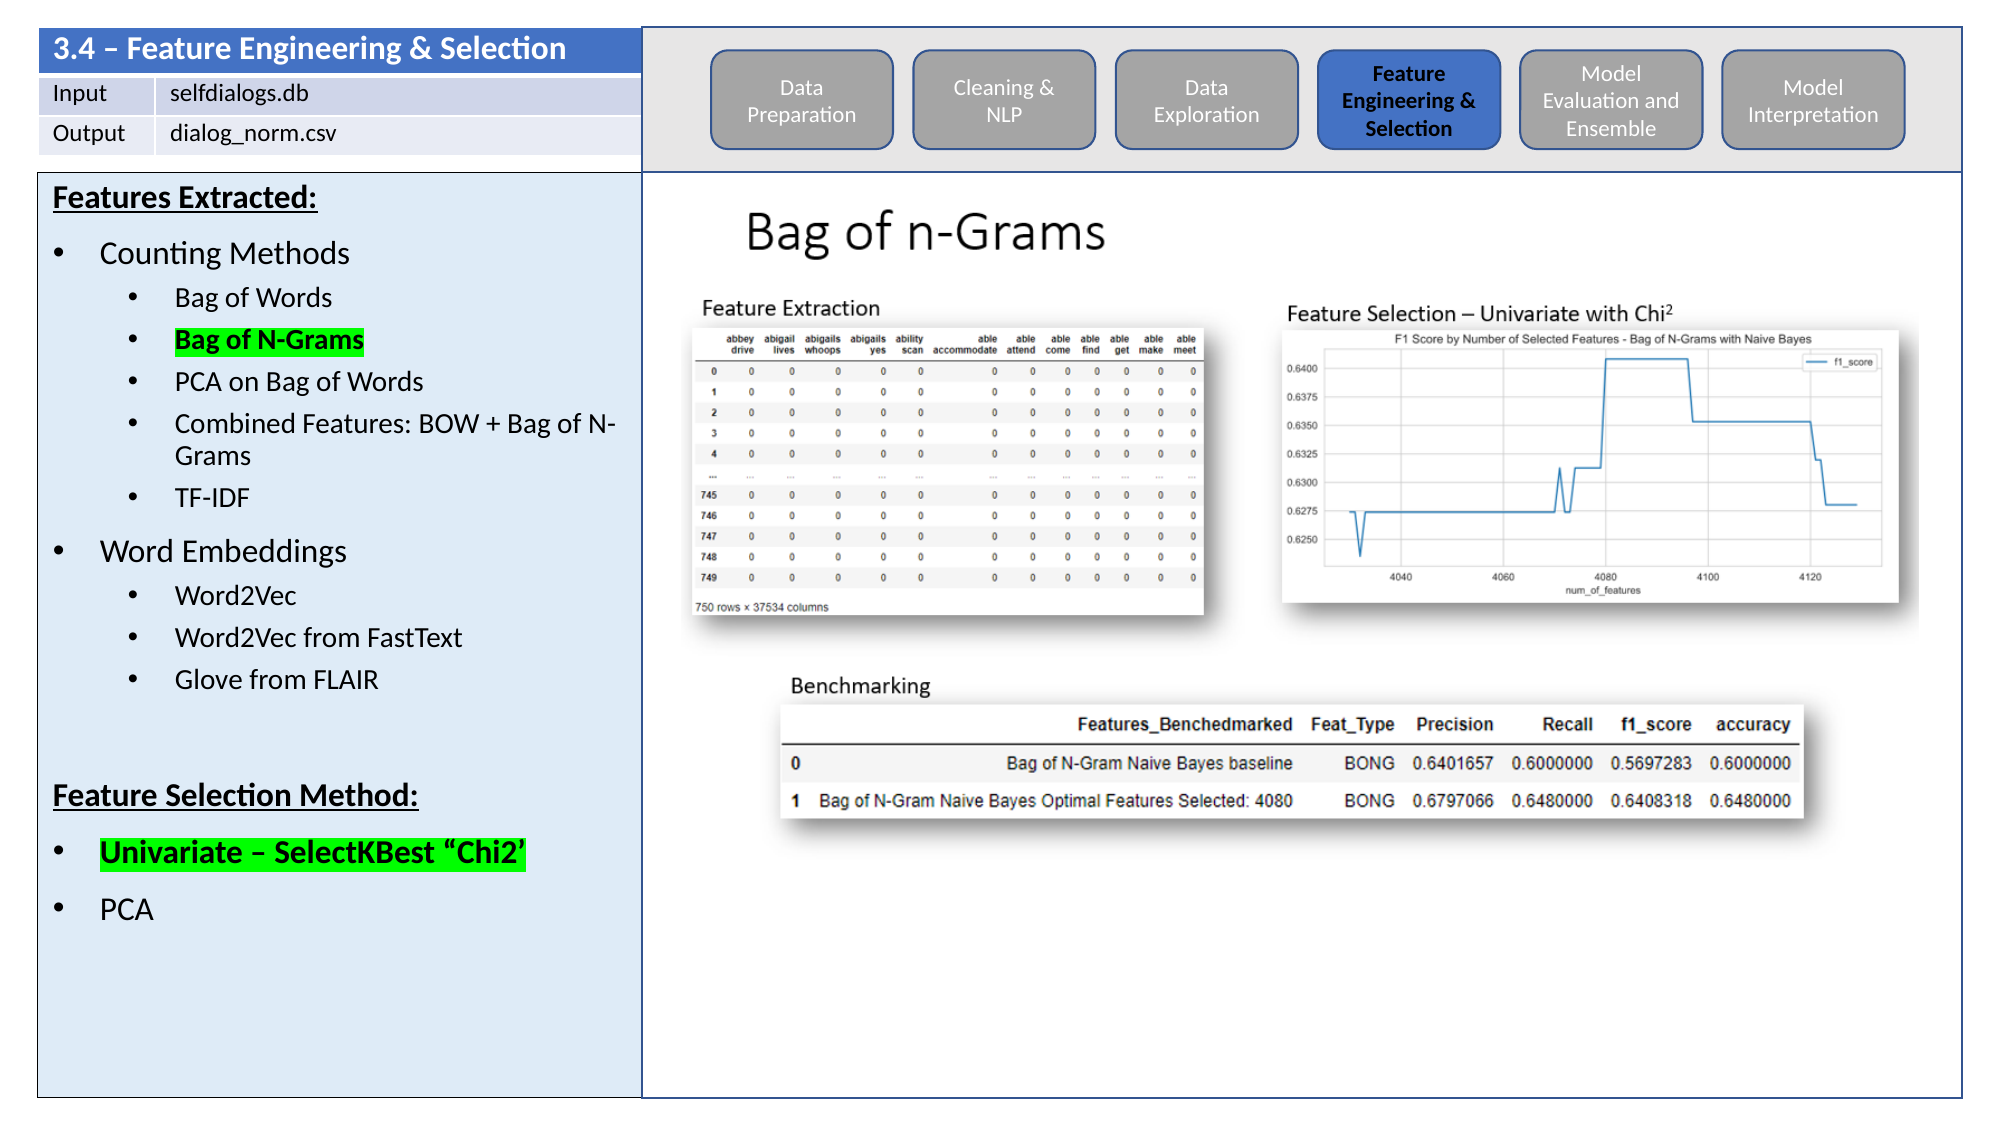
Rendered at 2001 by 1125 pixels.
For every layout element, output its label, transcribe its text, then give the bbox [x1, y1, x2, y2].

text_box [641, 171, 1963, 1099]
table_header 3.4 – Feature Engineering & Selection [39, 28, 641, 73]
table_cell selfdialogs.db [156, 78, 641, 115]
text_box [642, 27, 1963, 173]
table_cell dialog_norm.csv [156, 117, 641, 155]
list Features Extracted: Counting Methods Bag of Words Bag of N-Grams PCA on Bag of Words Combined Features: BOW + Bag of N-Grams TF-IDF Word Embeddings Word2Vec Word2Vec from FastText Glove from FLAIR Feature Selection Method: Univariate – SelectKBest “Chi2’ PCA [37, 172, 641, 1098]
table_cell Input [39, 78, 154, 115]
picture [681, 195, 1920, 861]
table_cell Output [39, 117, 154, 155]
